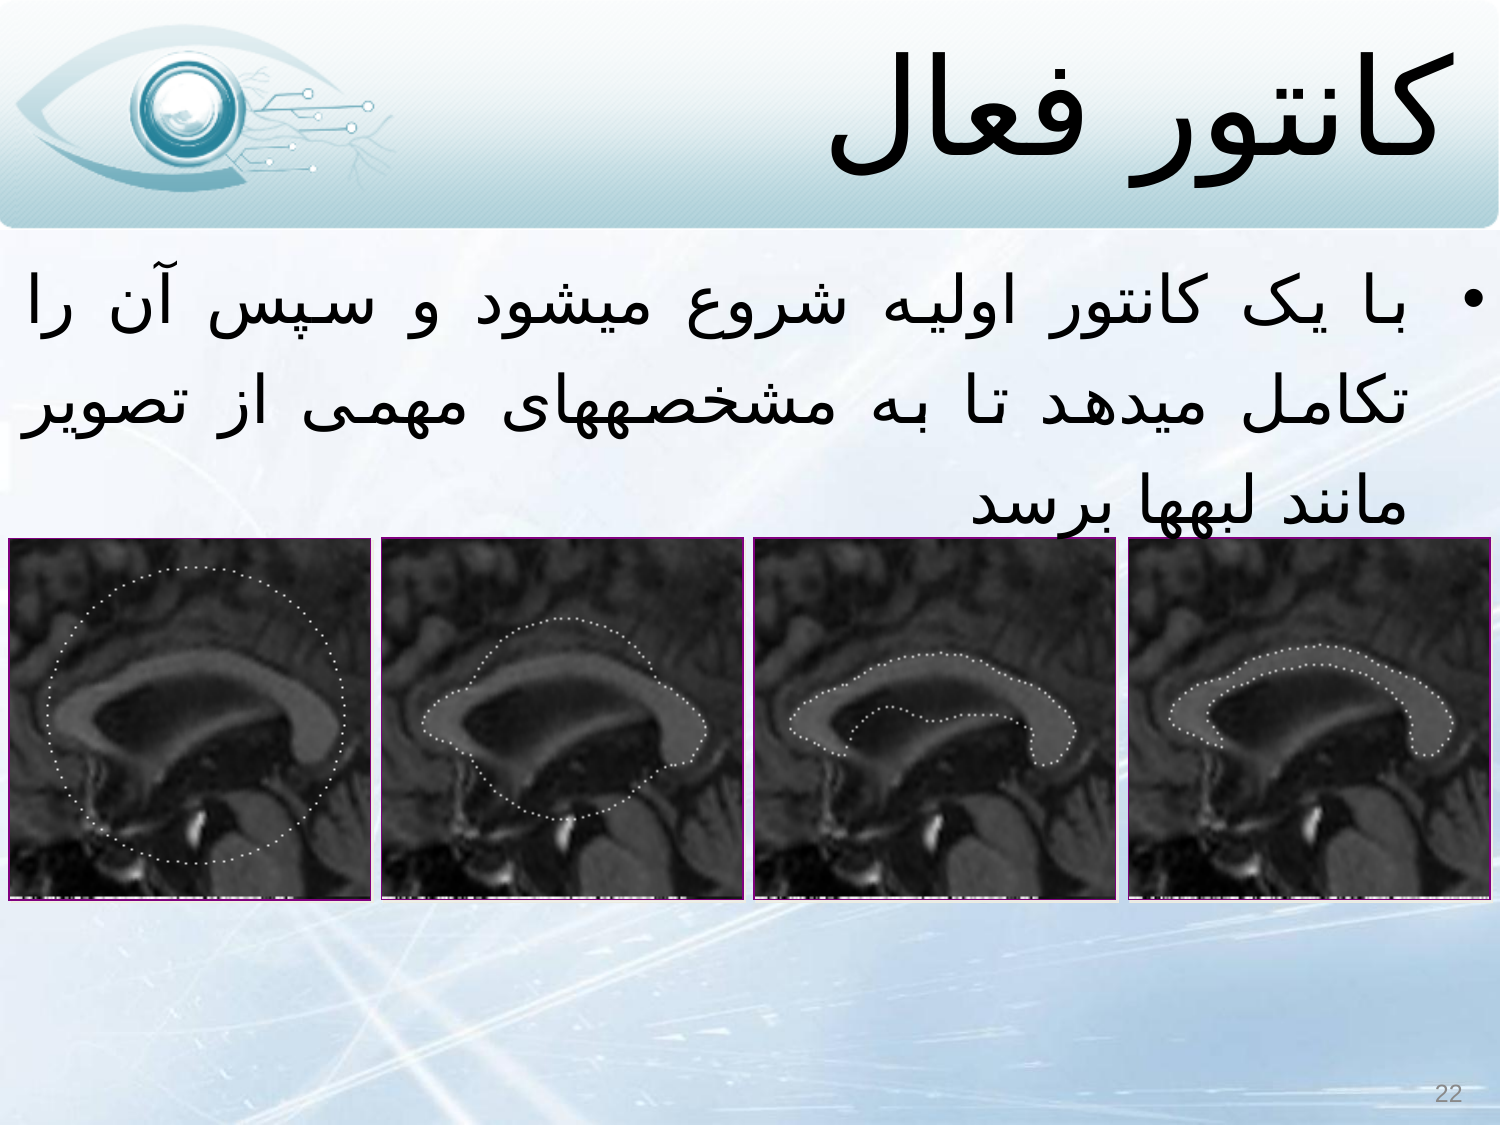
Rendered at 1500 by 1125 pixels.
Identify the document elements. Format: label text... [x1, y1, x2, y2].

slide_number 22 [1127, 1062, 1478, 1123]
picture [9, 538, 370, 900]
title کانتور فعال [0, 7, 1500, 195]
picture [0, 538, 1500, 1125]
text_box با یک کانتور اولیه شروع می‏شود و سپس آن را تکامل می‏دهد تا به مشخصه‏های مهمی از تصویر مانند لبه‏ها برسد [0, 229, 1500, 545]
